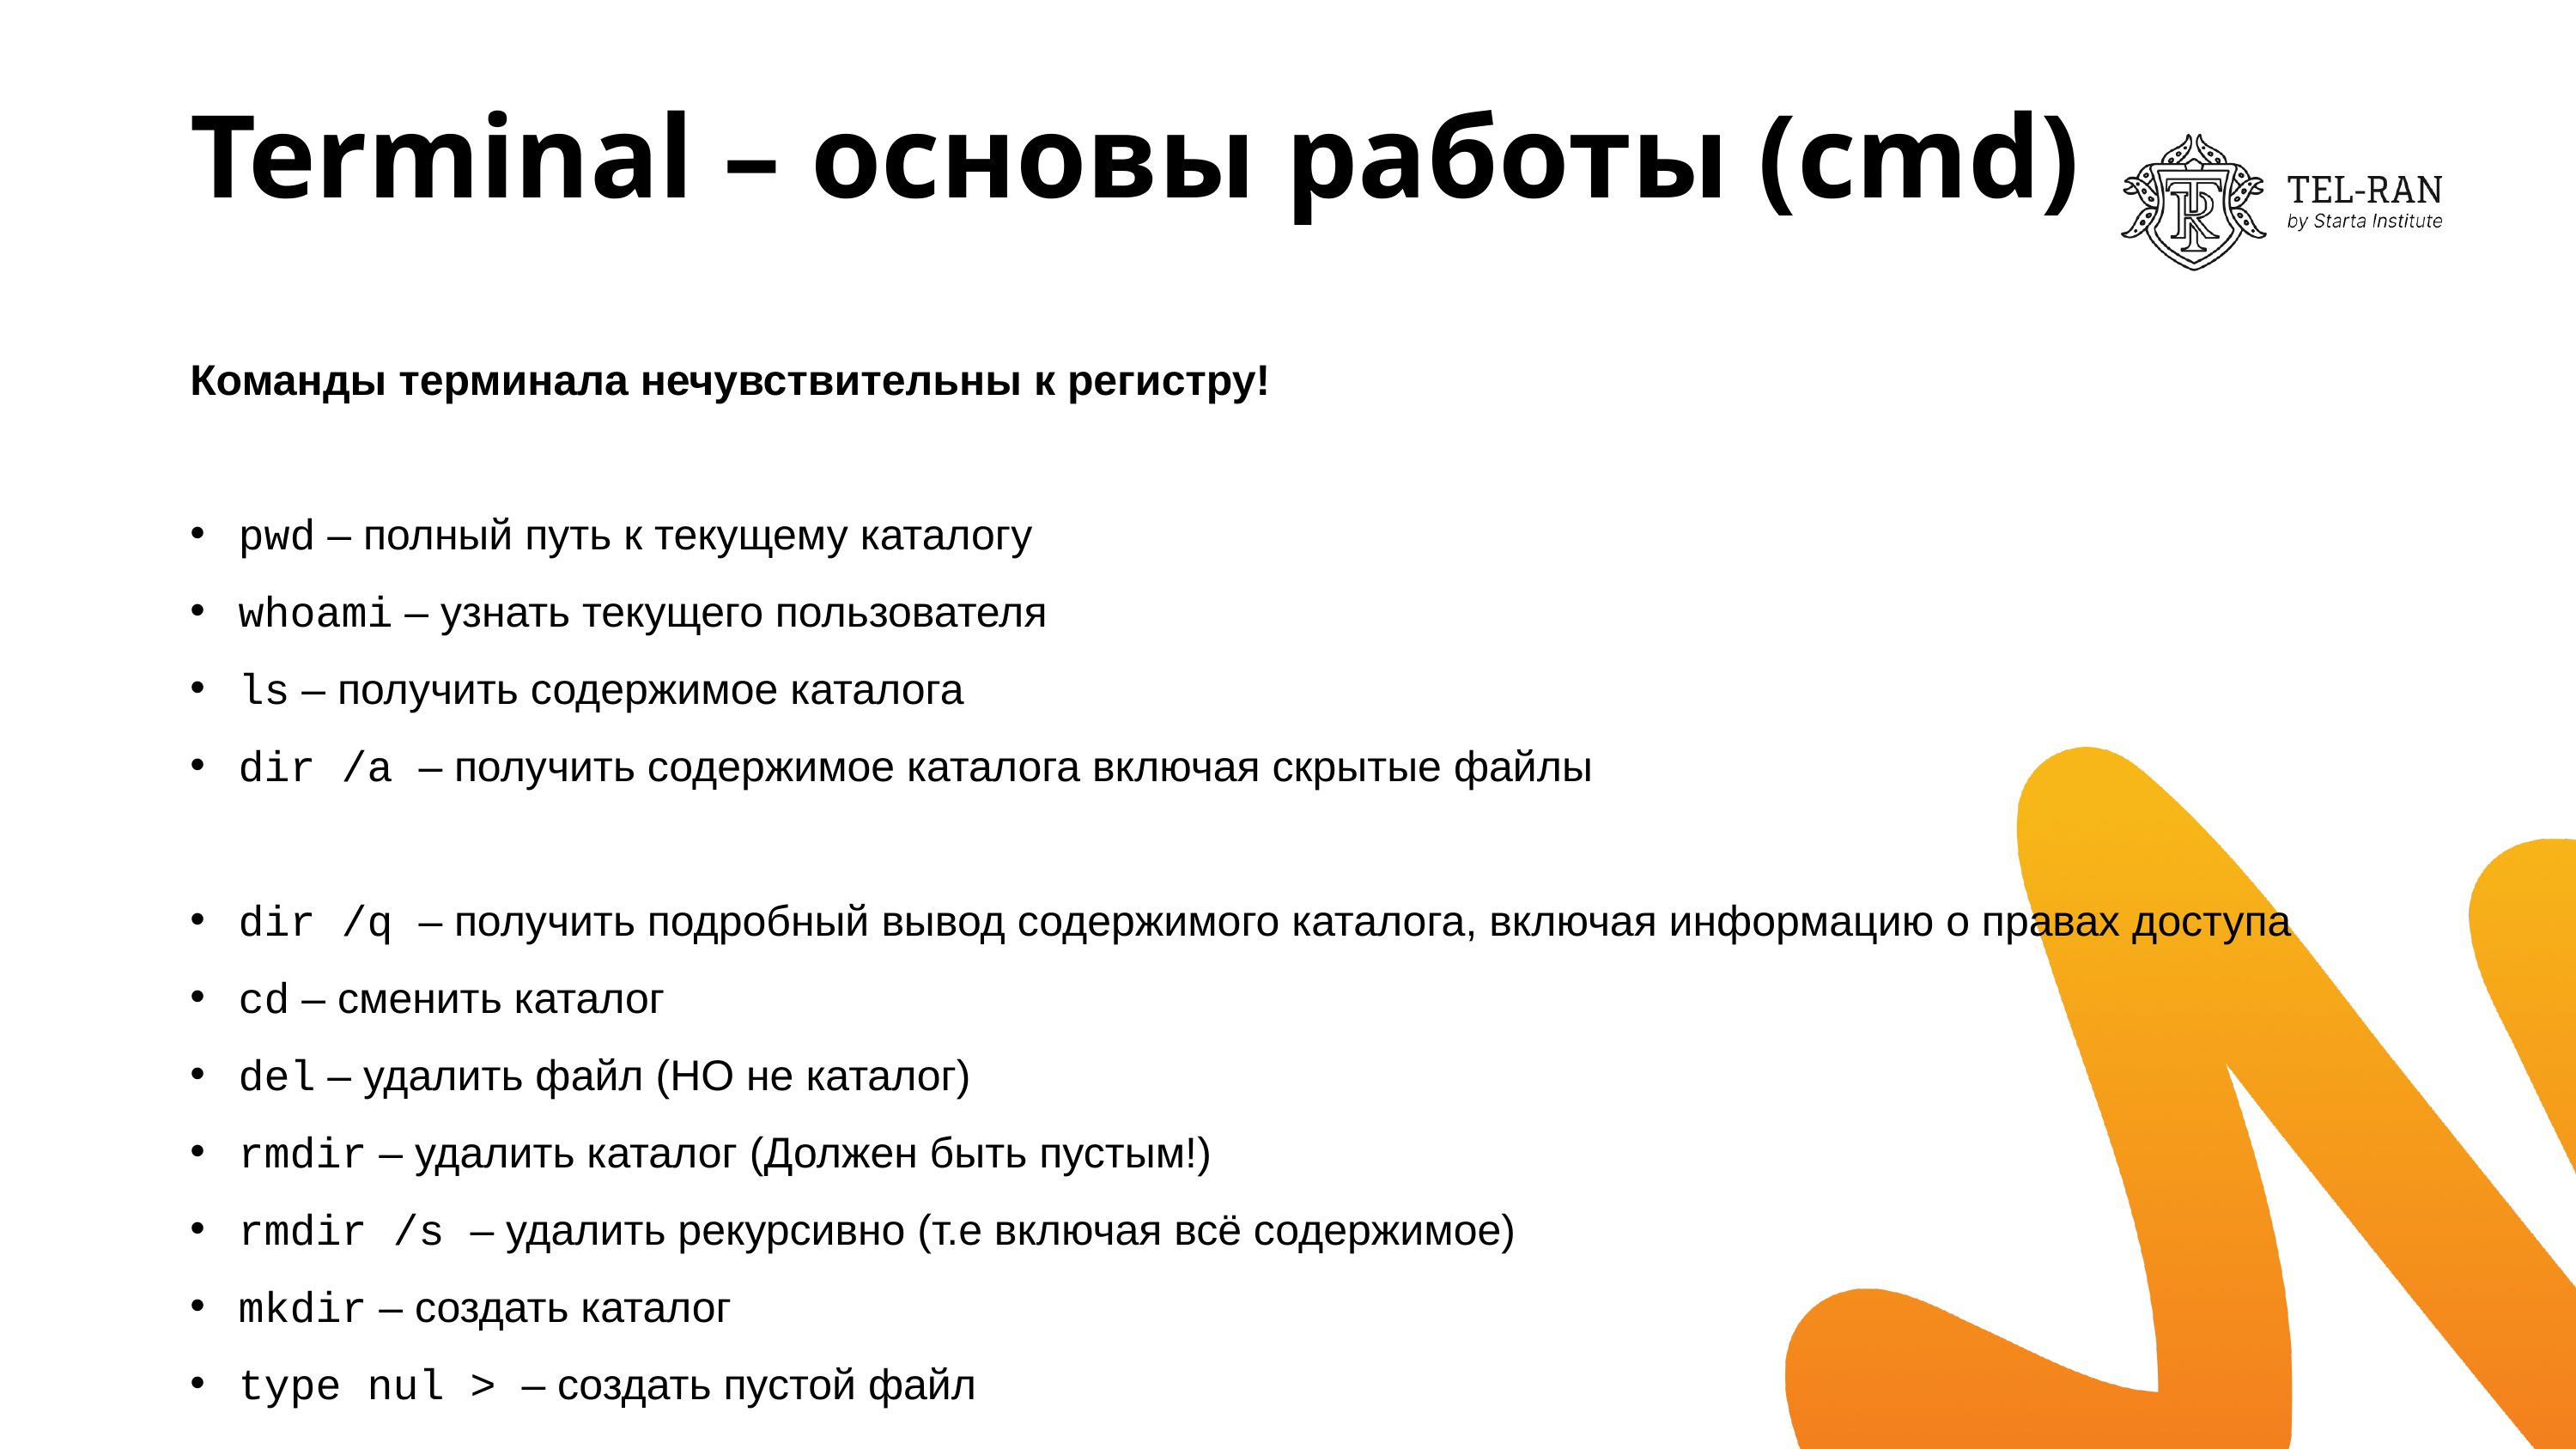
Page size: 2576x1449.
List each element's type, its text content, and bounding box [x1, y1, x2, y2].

picture [1620, 747, 2576, 1449]
title Terminal – основы работы (cmd) [177, 76, 2107, 320]
text_box Команды терминала нечувствительны к регистру! pwd – полный путь к текущему каталогу whoami – узнать текущего пользователя ls – получить содержимое каталога dir /a – получить содержимое каталога включая скрытые файлы dir /q – получить подробный вывод содержимого каталога, включая информацию о правах доступа cd – сменить каталог del – удалить файл (НО не каталог) rmdir – удалить каталог (Должен быть пустым!) rmdir /s – удалить рекурсивно (т.е включая всё содержимое) mkdir – создать каталог type nul > – создать пустой файл [177, 320, 2545, 1416]
picture [2121, 134, 2442, 271]
